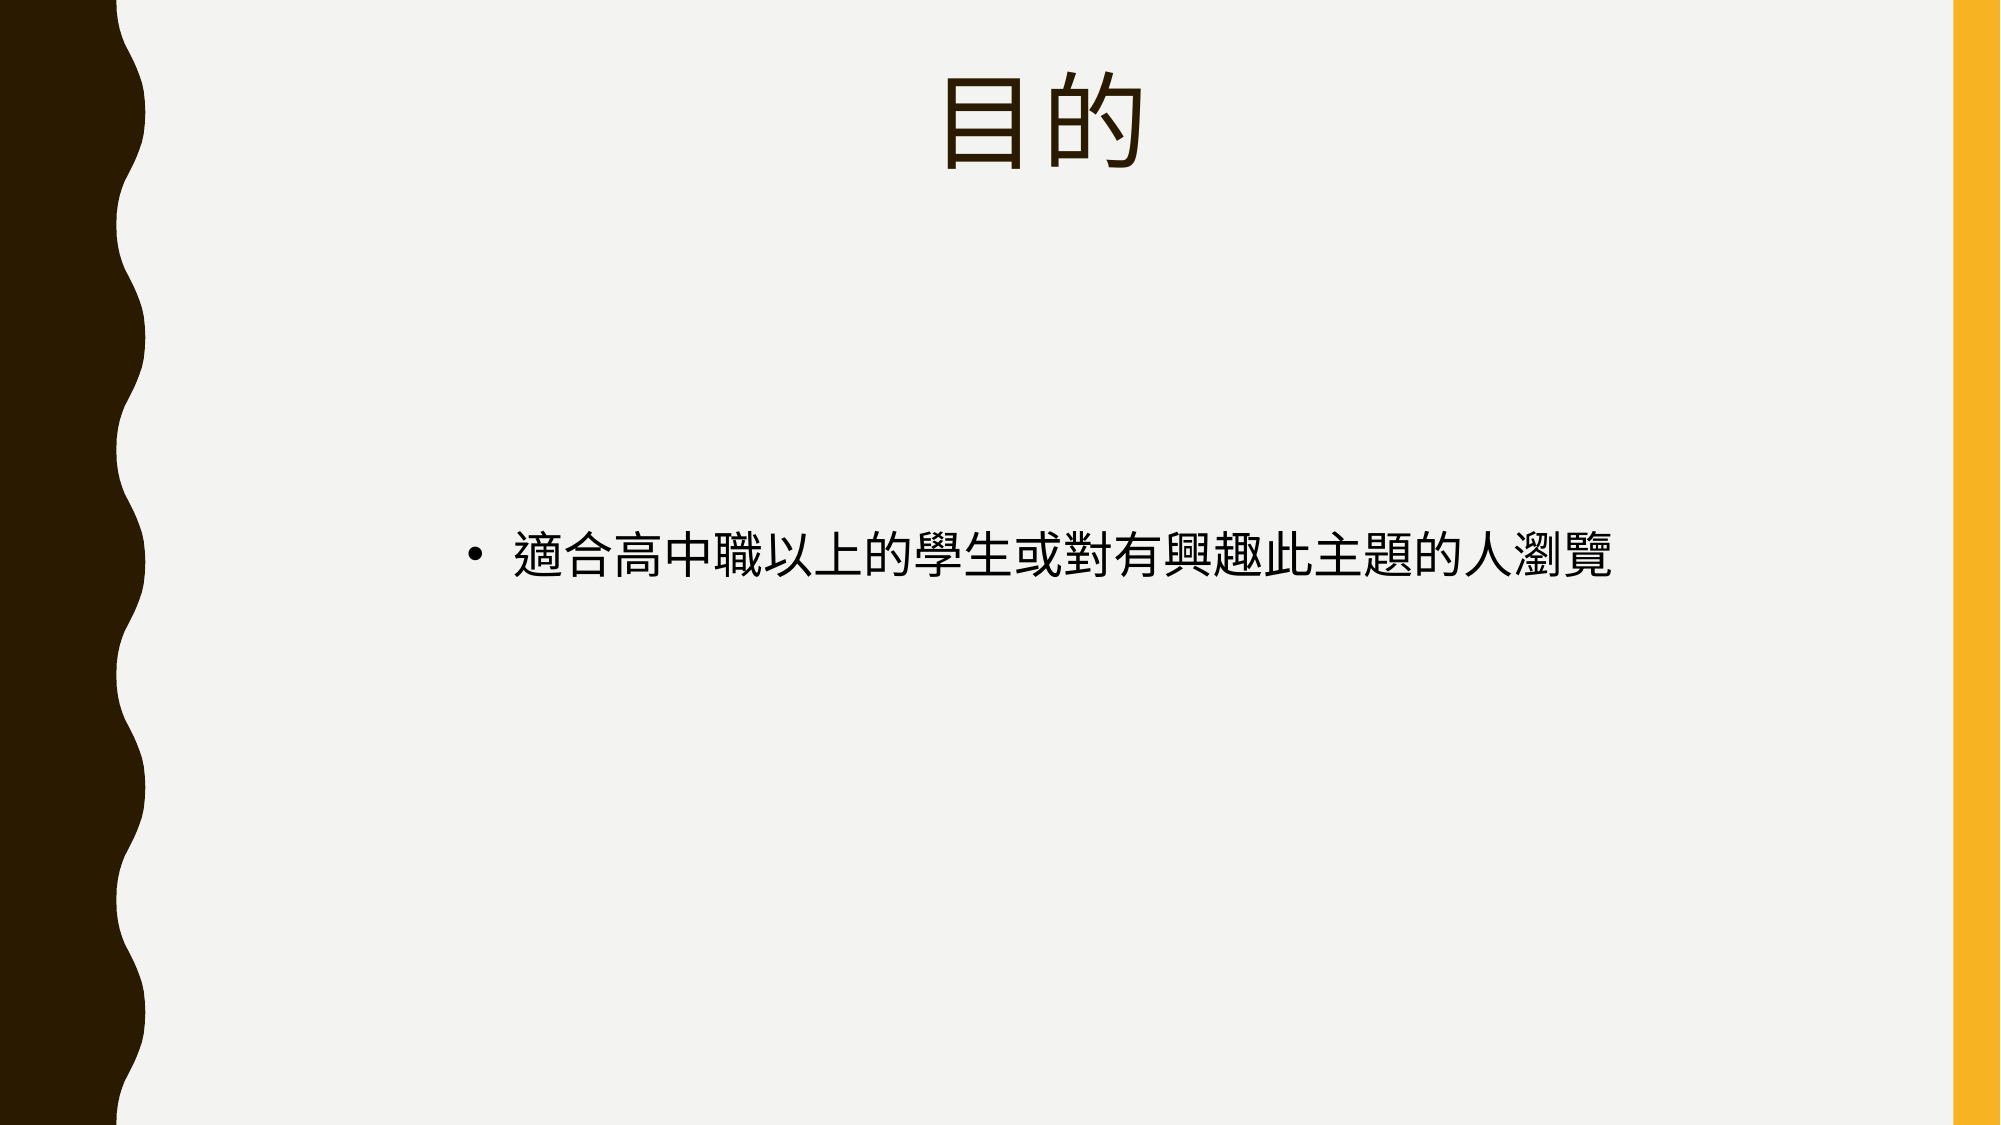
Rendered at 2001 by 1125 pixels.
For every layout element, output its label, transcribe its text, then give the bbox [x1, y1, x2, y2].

text_box 適合高中職以上的學生或對有興趣此主題的人瀏覽 [451, 515, 1629, 591]
title 目的 [205, 62, 1875, 308]
